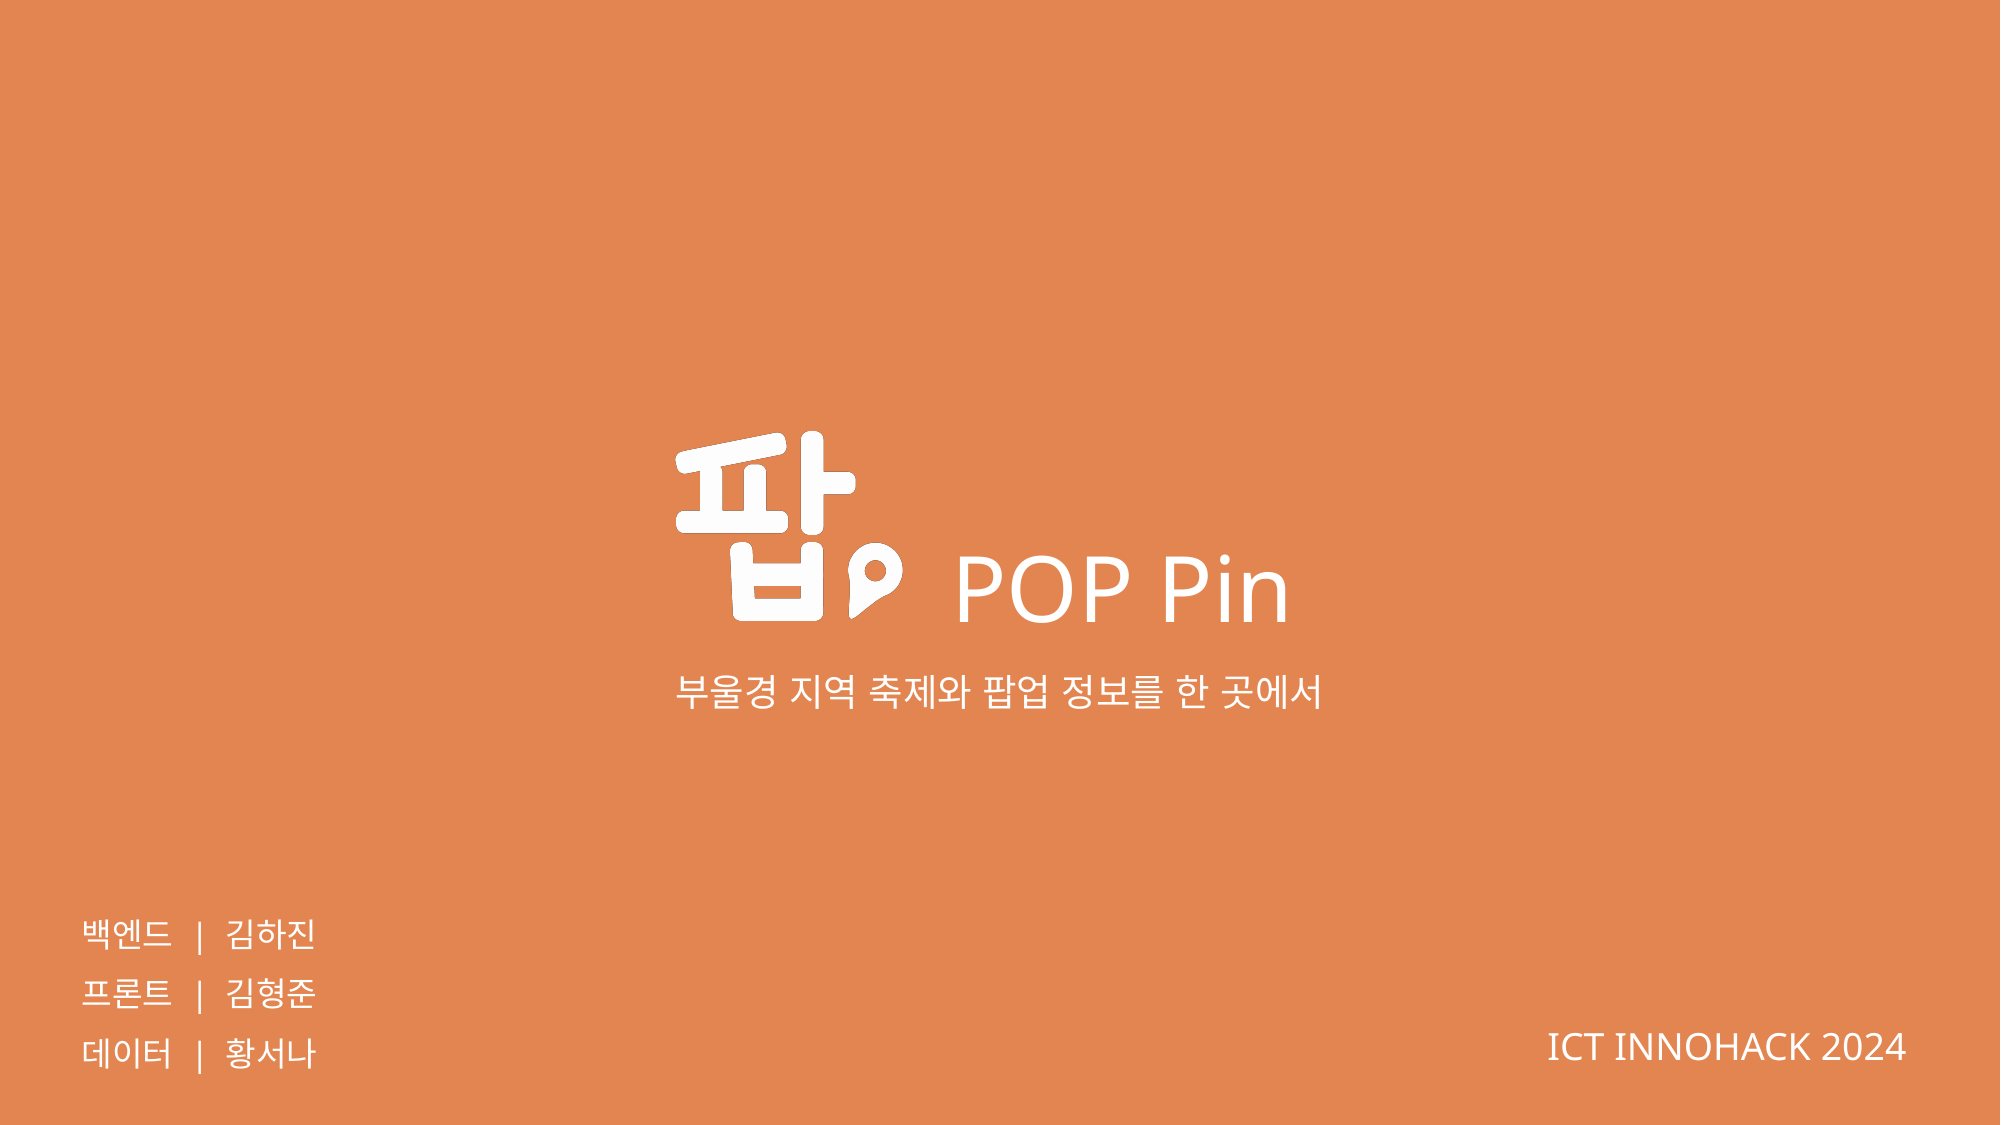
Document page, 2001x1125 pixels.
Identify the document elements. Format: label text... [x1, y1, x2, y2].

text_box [675, 431, 1325, 650]
text_box 백엔드 | 김하진 프론트 | 김형준 데이터 | 황서나 [67, 886, 332, 1081]
text_box 부울경 지역 축제와 팝업 정보를 한 곳에서 [660, 661, 1340, 722]
text_box ICT INNOHACK 2024 [1532, 1015, 1922, 1076]
